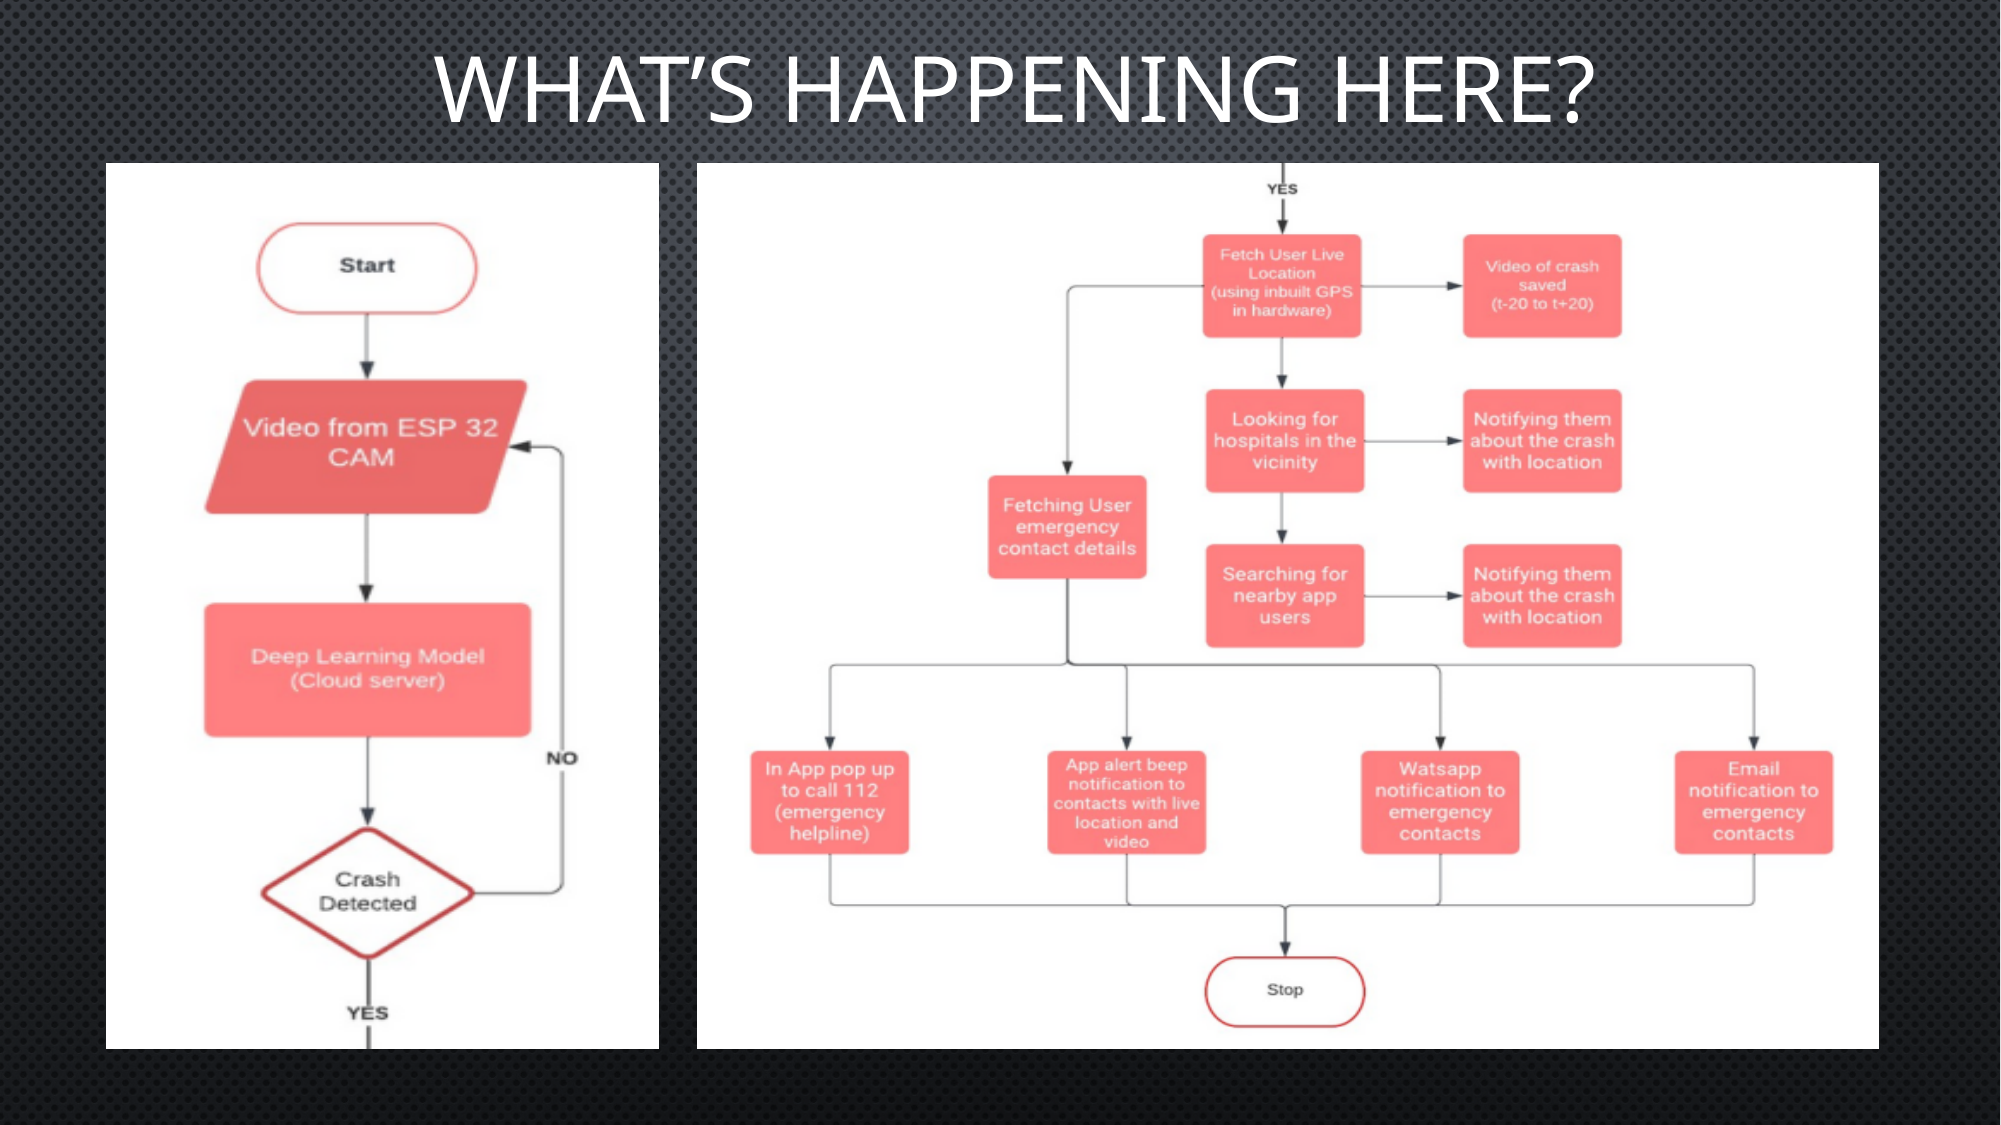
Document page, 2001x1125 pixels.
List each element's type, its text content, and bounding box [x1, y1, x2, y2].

title What’s happening here? [59, 0, 1972, 242]
picture [696, 163, 1879, 1049]
picture [106, 163, 659, 1049]
